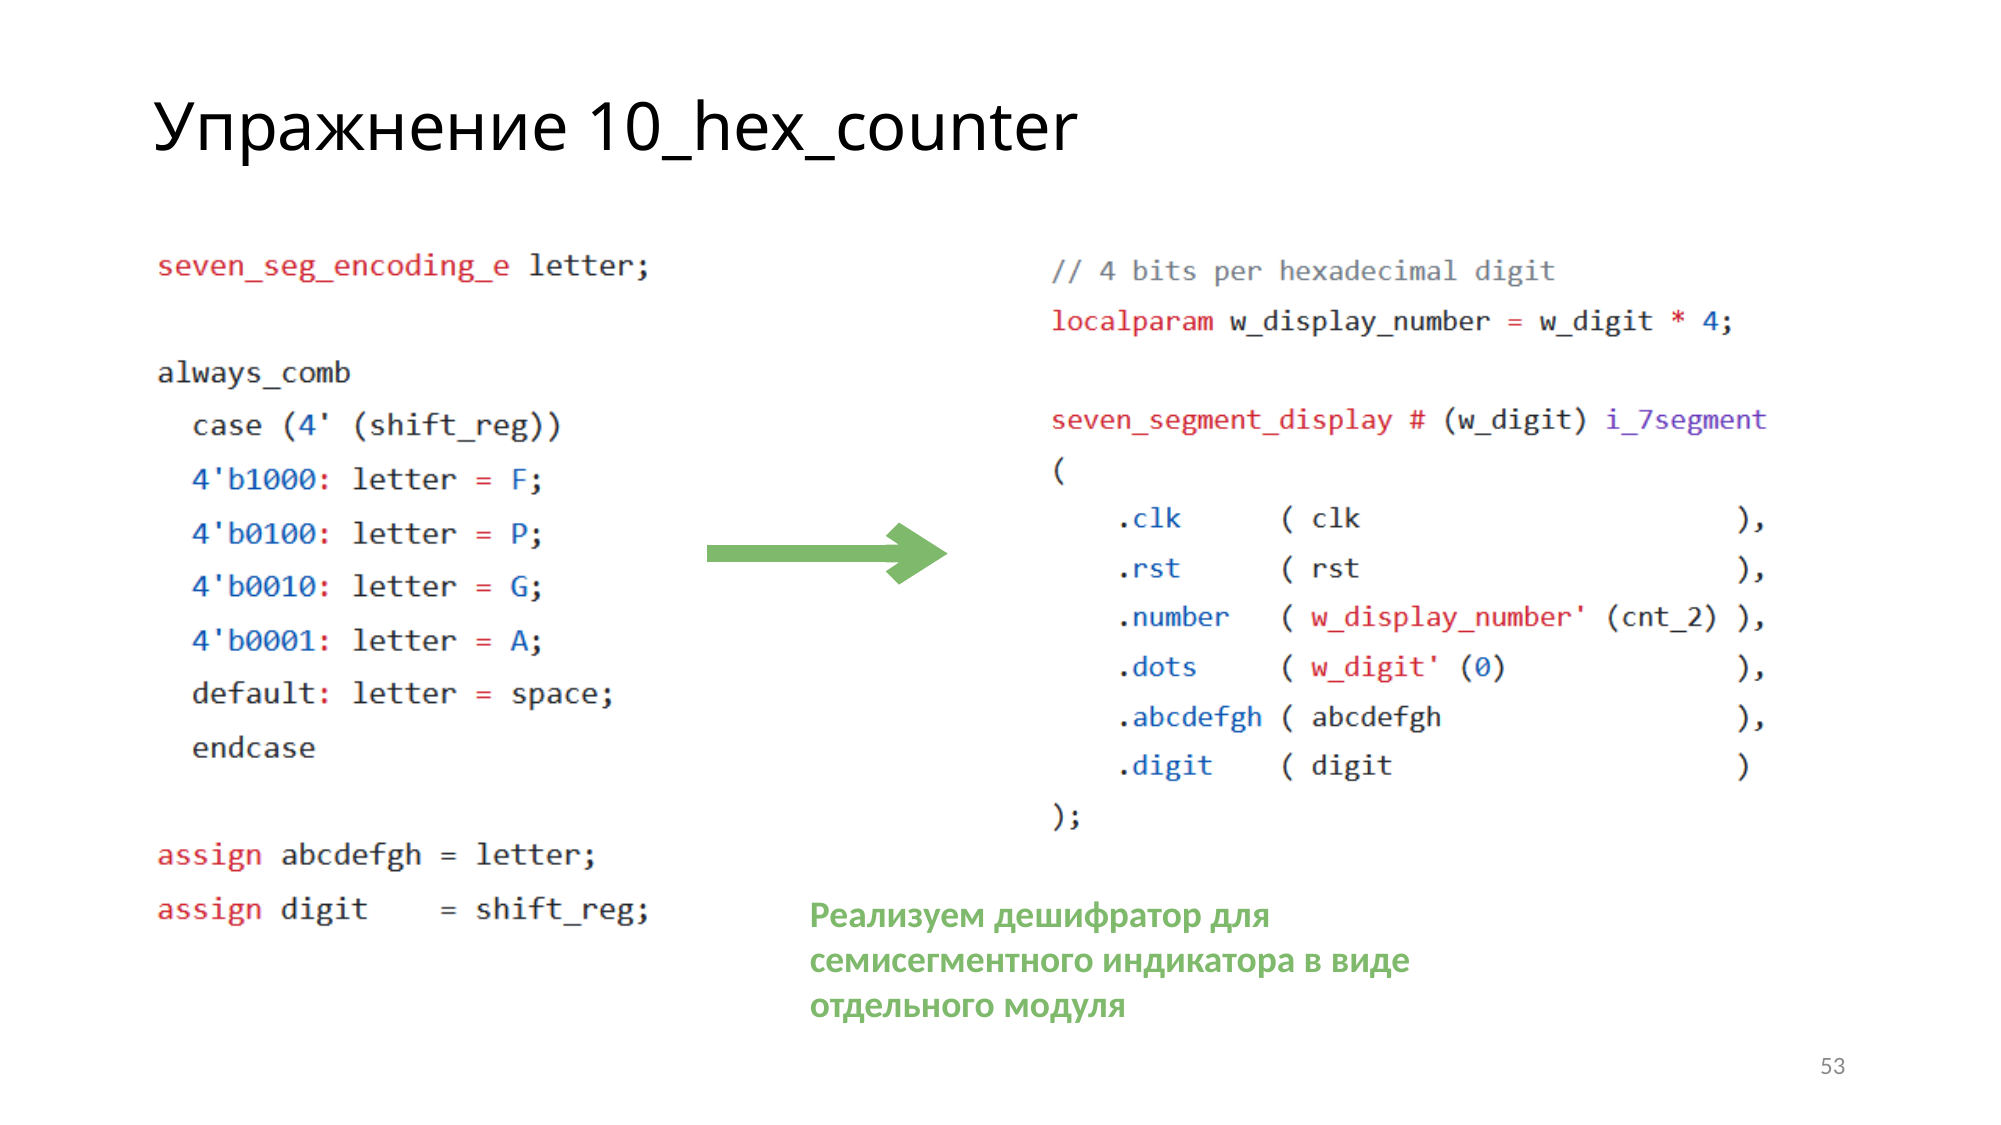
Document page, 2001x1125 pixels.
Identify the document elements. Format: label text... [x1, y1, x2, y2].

text_box Реализуем дешифратор для семисегментного индикатора в виде отдельного модуля [795, 882, 1567, 1033]
slide_number 53 [1410, 1035, 1861, 1096]
picture [1016, 235, 1950, 872]
title Упражнение 10_hex_counter [138, 20, 1904, 238]
picture [126, 235, 825, 938]
